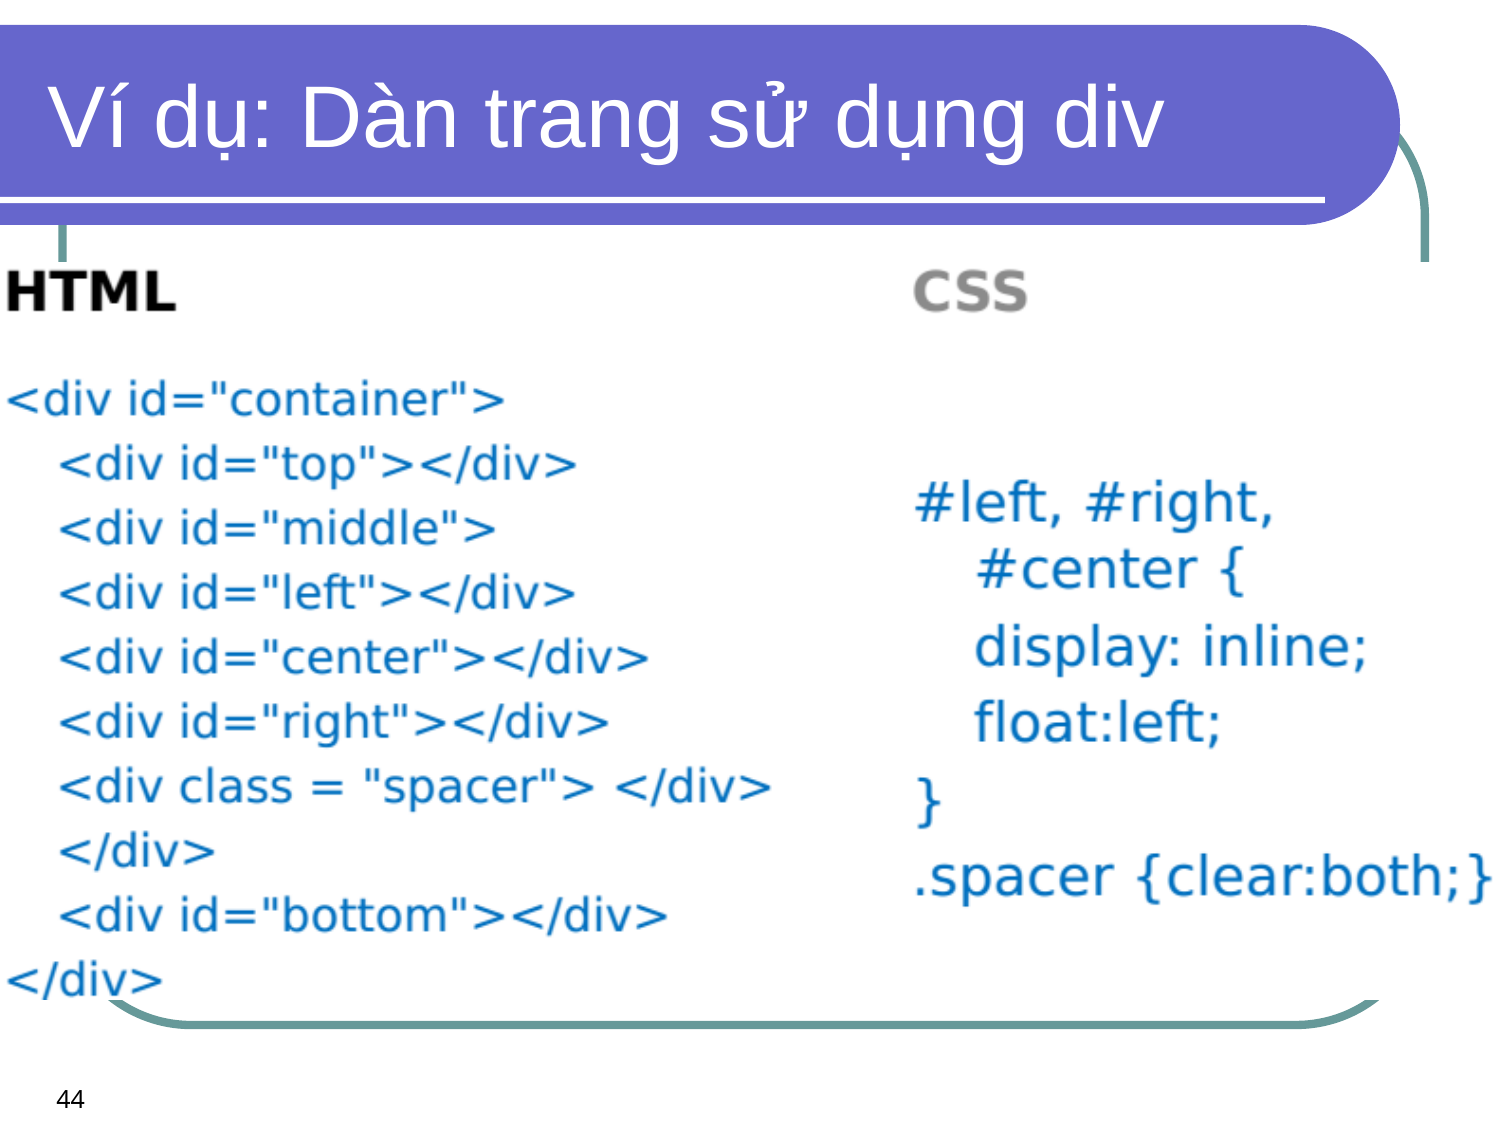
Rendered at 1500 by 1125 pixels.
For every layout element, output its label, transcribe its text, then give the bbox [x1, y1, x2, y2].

slide_number 44 [0, 1049, 101, 1125]
title Ví dụ: Dàn trang sử dụng div [32, 37, 1347, 188]
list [0, 262, 1498, 1001]
